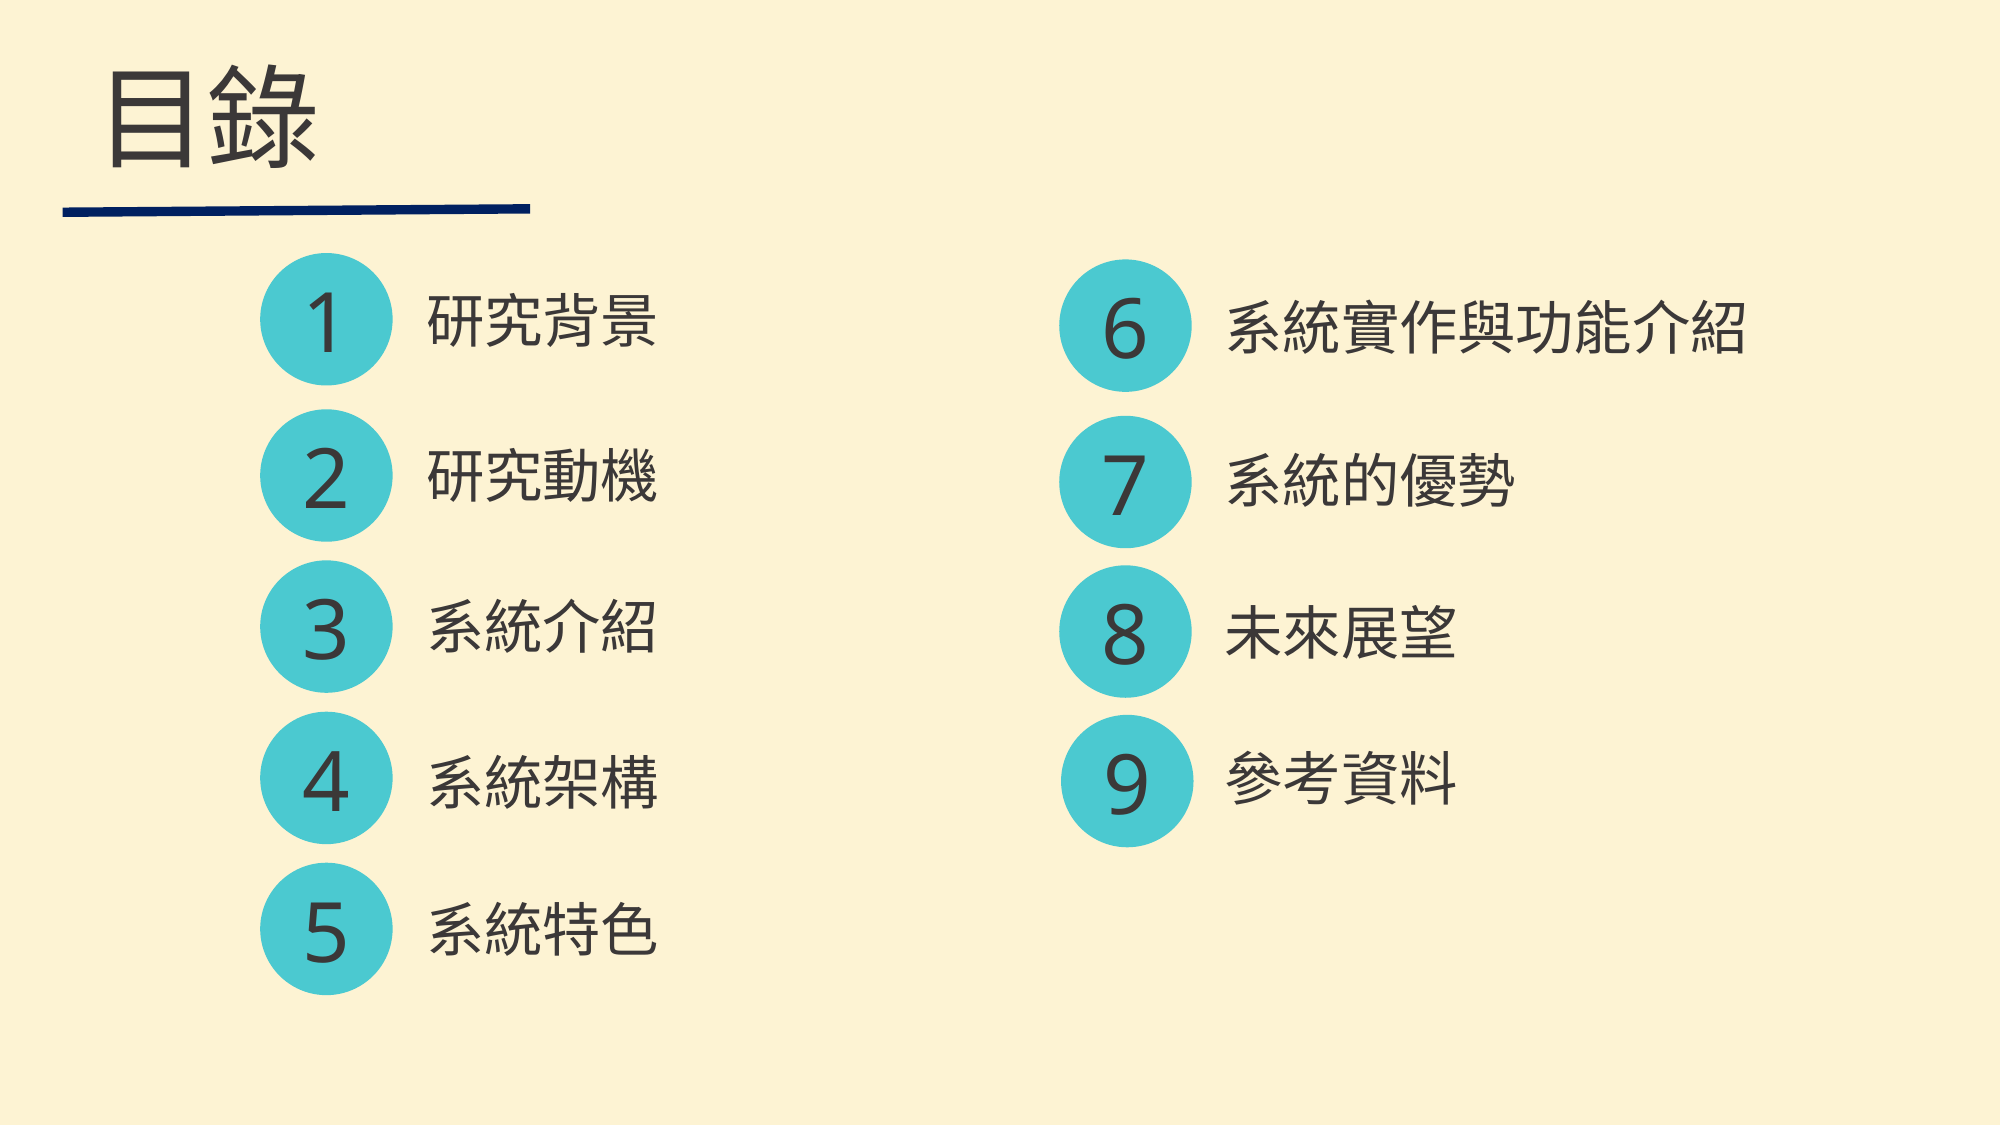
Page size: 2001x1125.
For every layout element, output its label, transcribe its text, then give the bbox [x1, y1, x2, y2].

text_box 系統特色 [411, 886, 1034, 971]
text_box 8 [1059, 565, 1192, 698]
text_box 研究背景 [411, 276, 1063, 362]
text_box 9 [1061, 714, 1194, 848]
text_box 目錄 [80, 39, 531, 190]
text_box 6 [1059, 259, 1192, 392]
text_box 系統介紹 [411, 583, 1061, 668]
text_box 5 [260, 862, 393, 996]
text_box 7 [1059, 415, 1192, 549]
text_box 2 [260, 409, 393, 542]
text_box 系統的優勢 [1209, 437, 2000, 522]
text_box 系統實作與功能介紹 [1209, 283, 2000, 369]
text_box 1 [260, 253, 393, 386]
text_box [62, 208, 531, 213]
text_box 參考資料 [1209, 734, 2000, 820]
text_box 4 [260, 711, 393, 845]
text_box 未來展望 [1209, 588, 2000, 674]
text_box 3 [260, 560, 393, 693]
text_box 系統架構 [411, 738, 1076, 824]
text_box 研究動機 [411, 431, 1063, 517]
